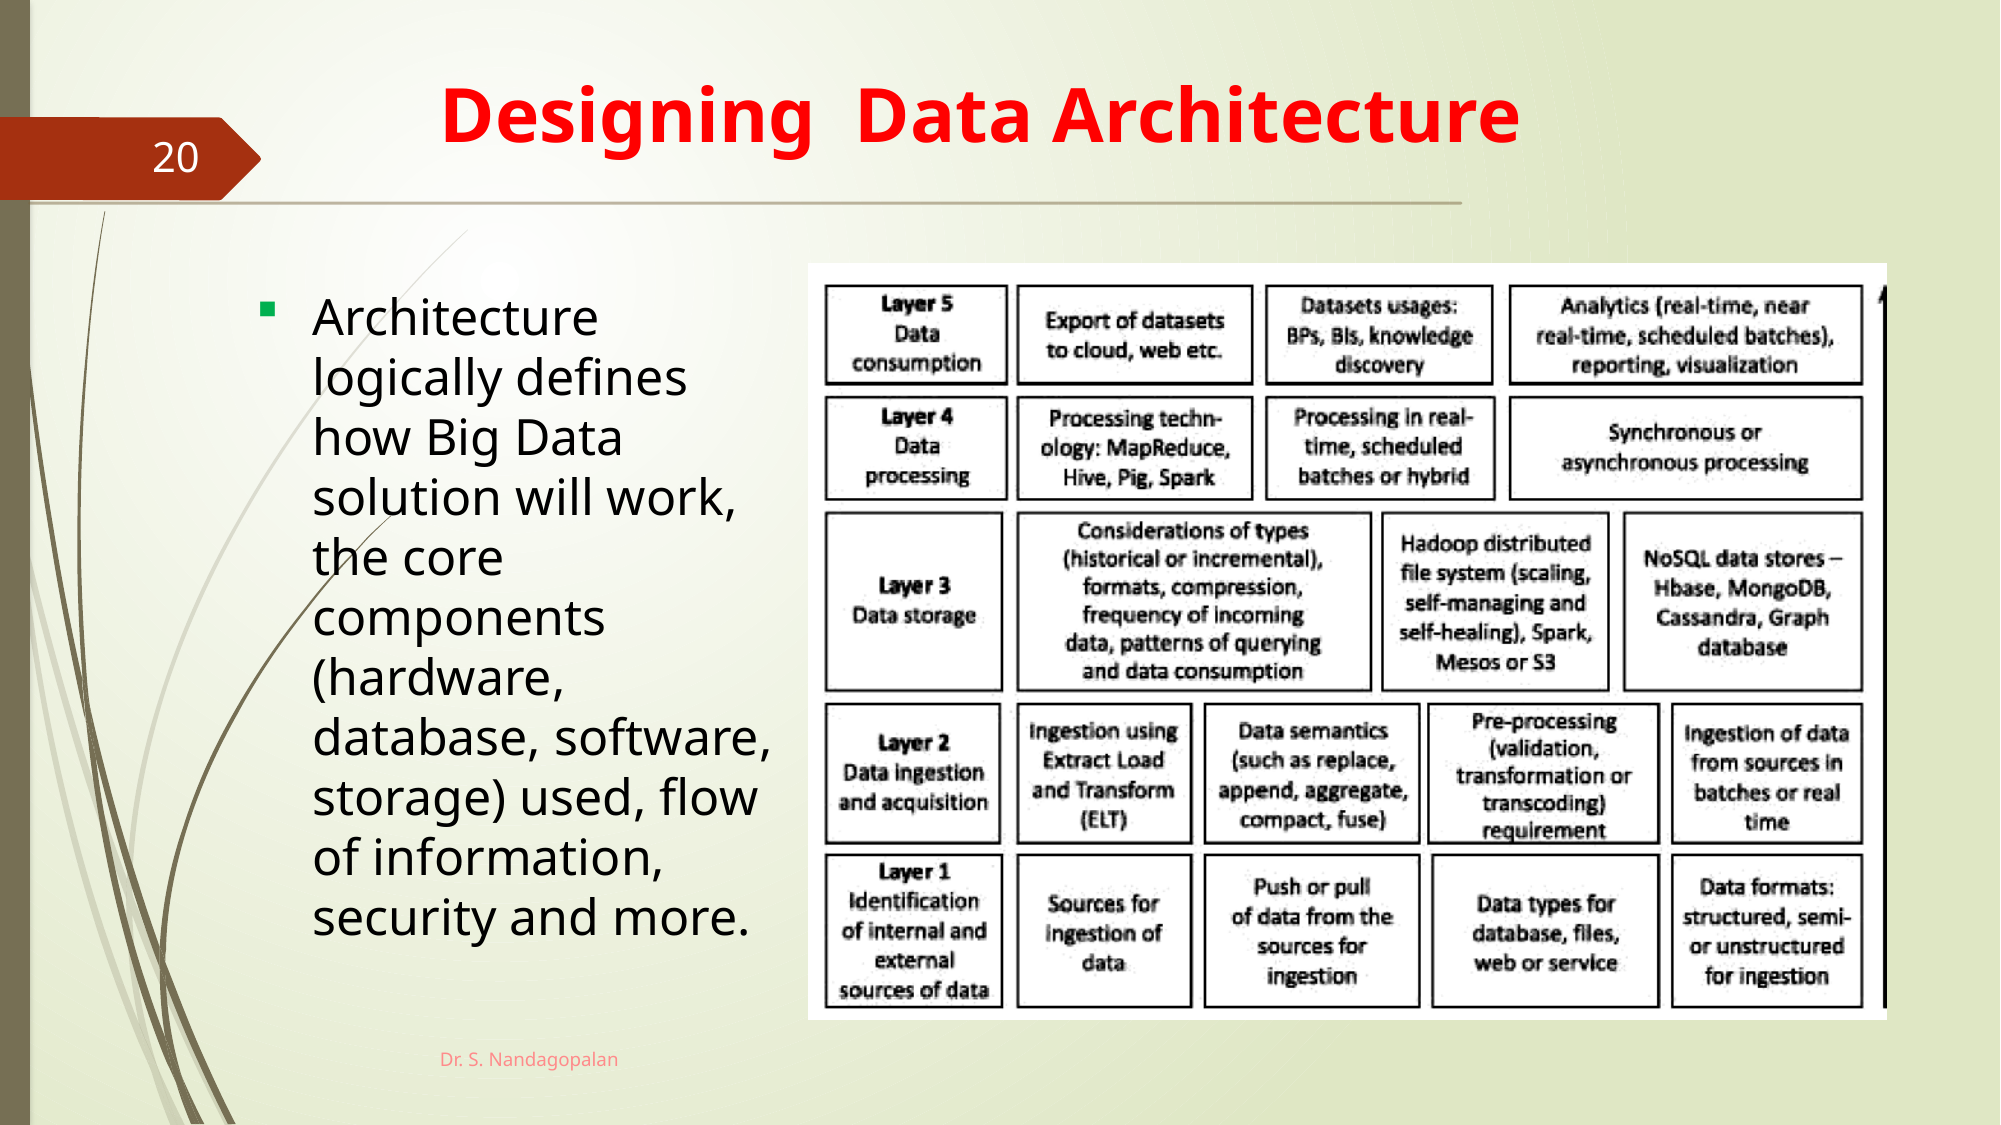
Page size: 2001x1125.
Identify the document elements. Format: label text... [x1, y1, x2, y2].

title Designing Data Architecture [424, 60, 1887, 218]
footer Dr. S. Nandagopalan [424, 1029, 1675, 1090]
picture [808, 263, 1887, 1020]
list Architecture logically defines how Big Data solution will work, the core components (hardware, database, software, storage) used, flow of information, security and more. [241, 277, 796, 1020]
slide_number 20 [87, 129, 216, 190]
